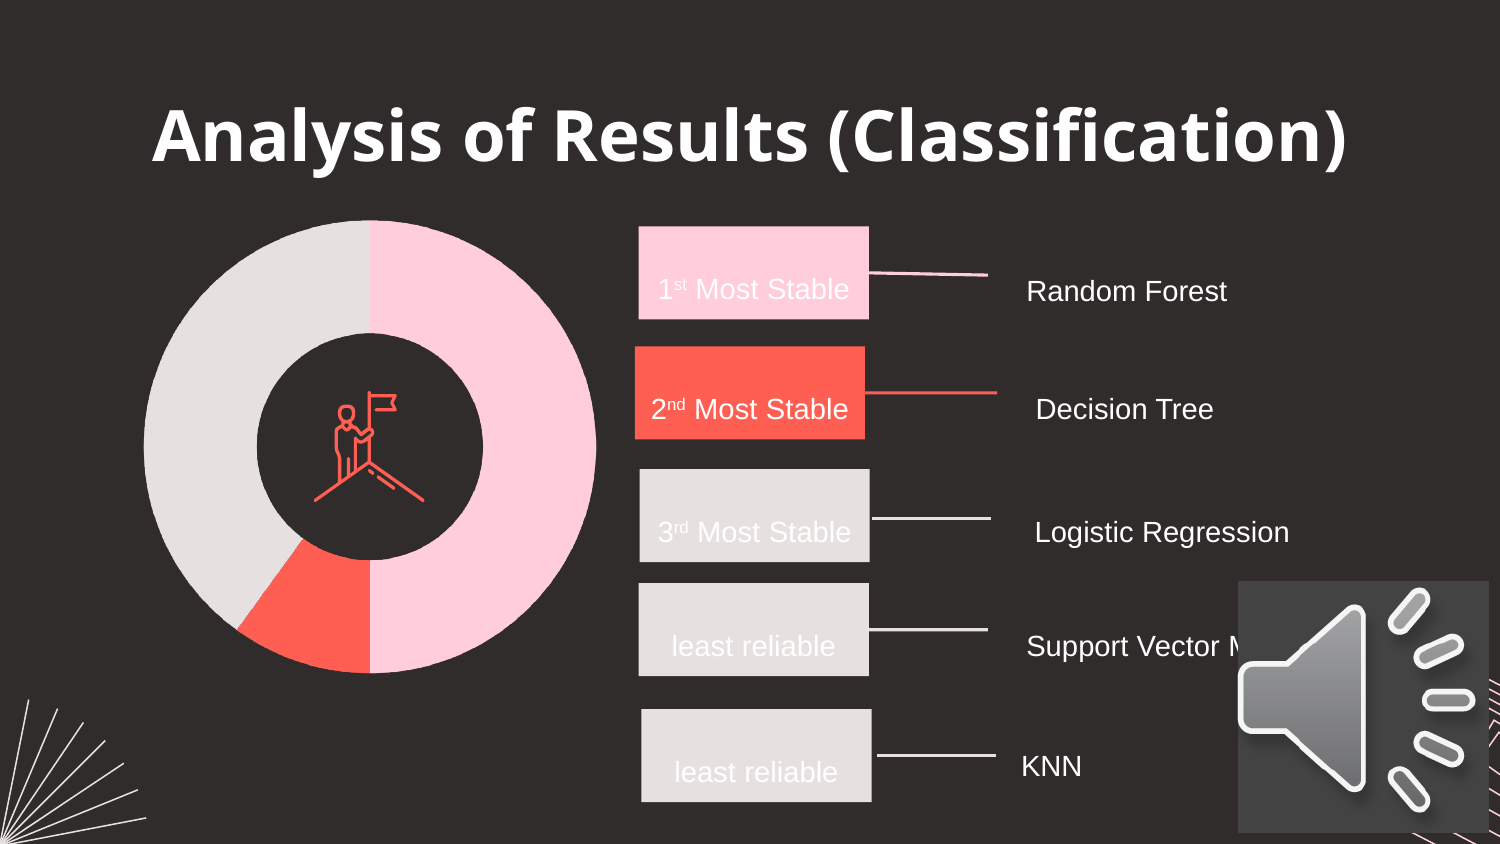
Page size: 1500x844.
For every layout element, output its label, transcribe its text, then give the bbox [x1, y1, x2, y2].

text_box 2nd Most Stable [634, 346, 865, 440]
text_box least reliable [641, 709, 872, 803]
text_box 1st Most Stable [638, 226, 869, 320]
text_box least reliable [638, 583, 869, 677]
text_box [313, 390, 426, 503]
text_box Support Vector Machine [987, 567, 1237, 687]
text_box Decision Tree [997, 331, 1376, 455]
text_box KNN [982, 687, 1231, 812]
picture [1236, 580, 1490, 834]
text_box Random Forest [987, 213, 1367, 338]
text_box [868, 272, 989, 276]
title Analysis of Results (Classification) [118, 75, 1382, 170]
text_box 3rd Most Stable [639, 469, 870, 563]
picture [117, 192, 621, 701]
text_box Logistic Regression [996, 453, 1375, 578]
